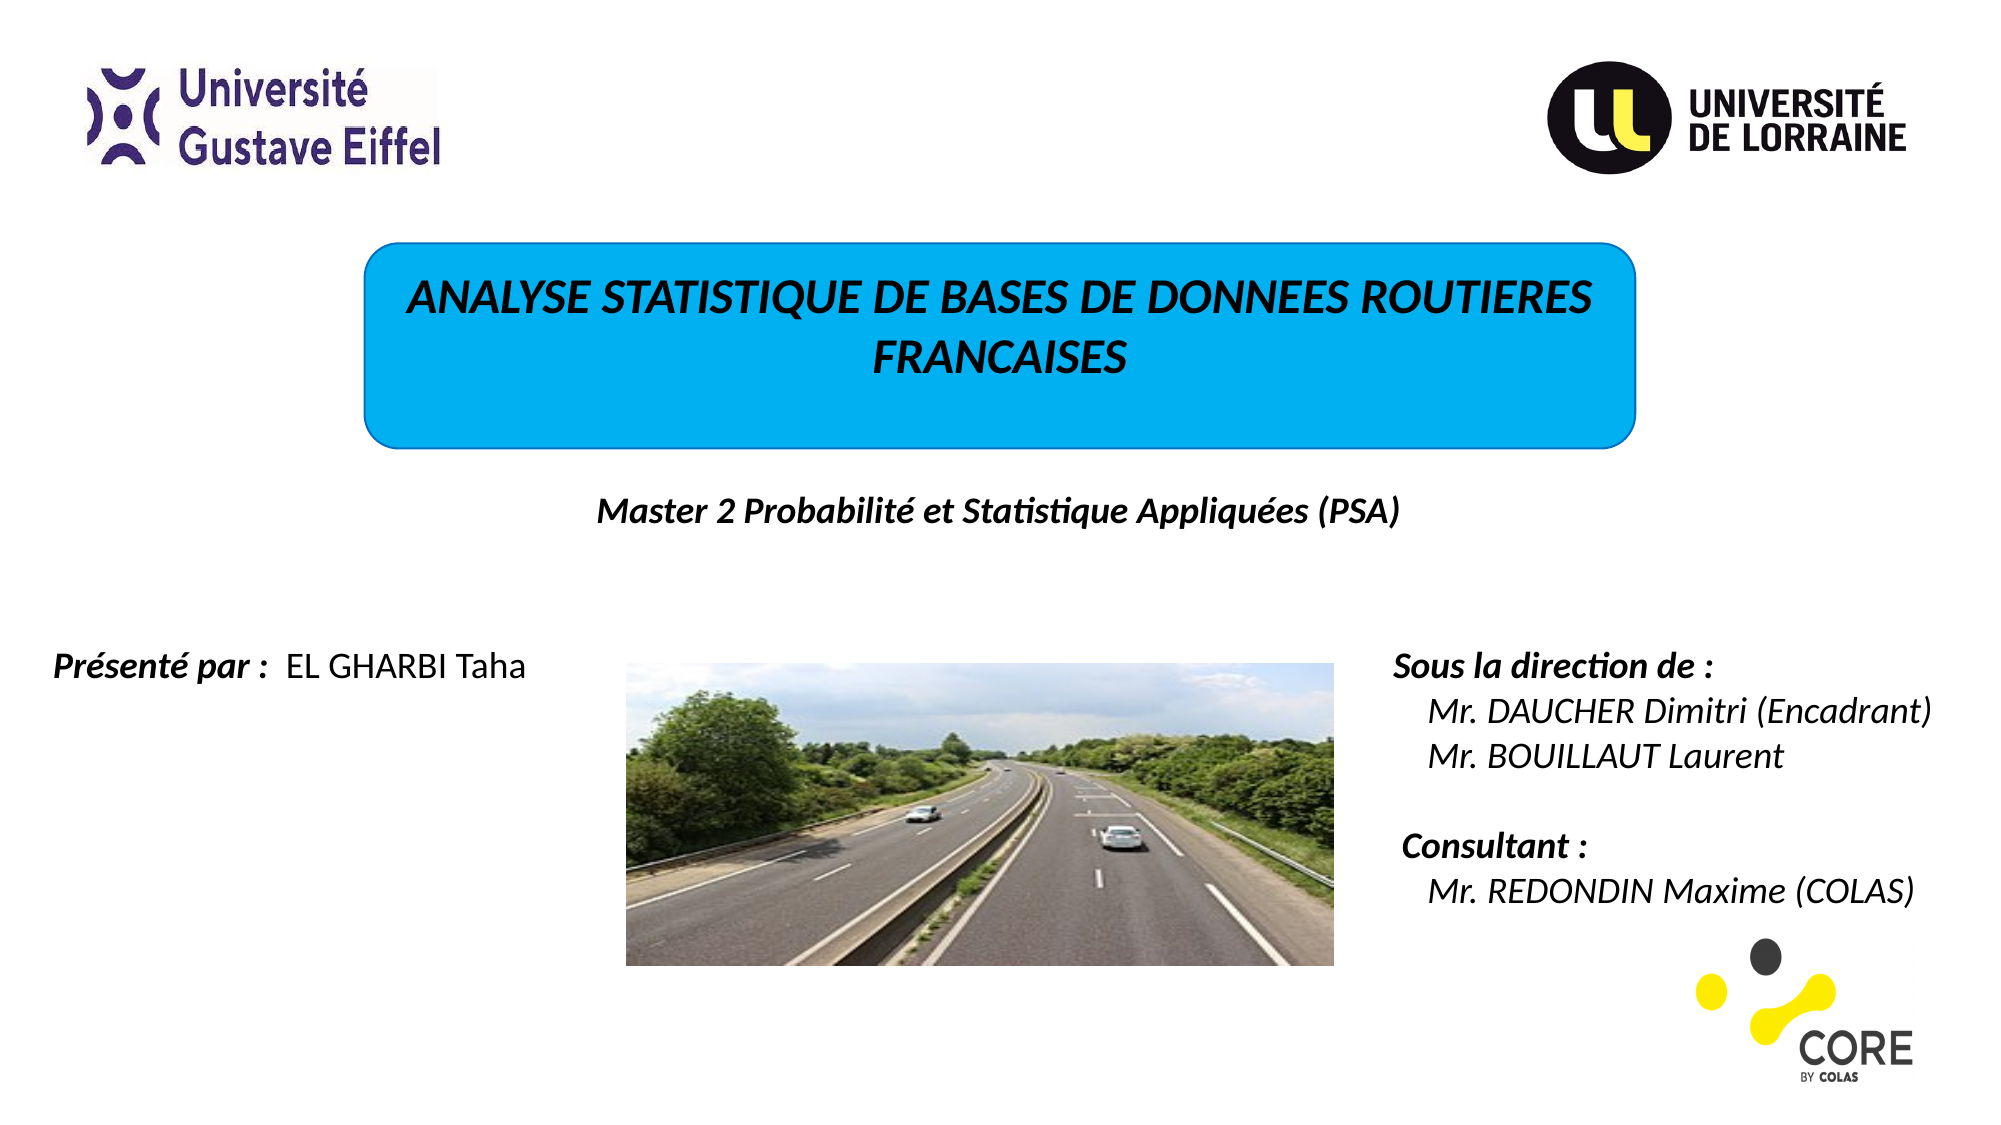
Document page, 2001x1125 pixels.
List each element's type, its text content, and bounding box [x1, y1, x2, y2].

text_box Sous la direction de : Mr. DAUCHER Dimitri (Encadrant) Mr. BOUILLAUT Laurent Consultant : Mr. REDONDIN Maxime (COLAS) [1378, 633, 1979, 964]
picture [626, 663, 1334, 966]
picture [1537, 51, 1916, 182]
text_box ANALYSE STATISTIQUE DE BASES DE DONNEES ROUTIERES FRANCAISES [363, 242, 1637, 450]
picture [1694, 935, 1916, 1085]
text_box Master 2 Probabilité et Statistique Appliquées (PSA) [581, 478, 1419, 538]
text_box Présenté par : EL GHARBI Taha [38, 633, 582, 694]
picture [84, 59, 443, 175]
